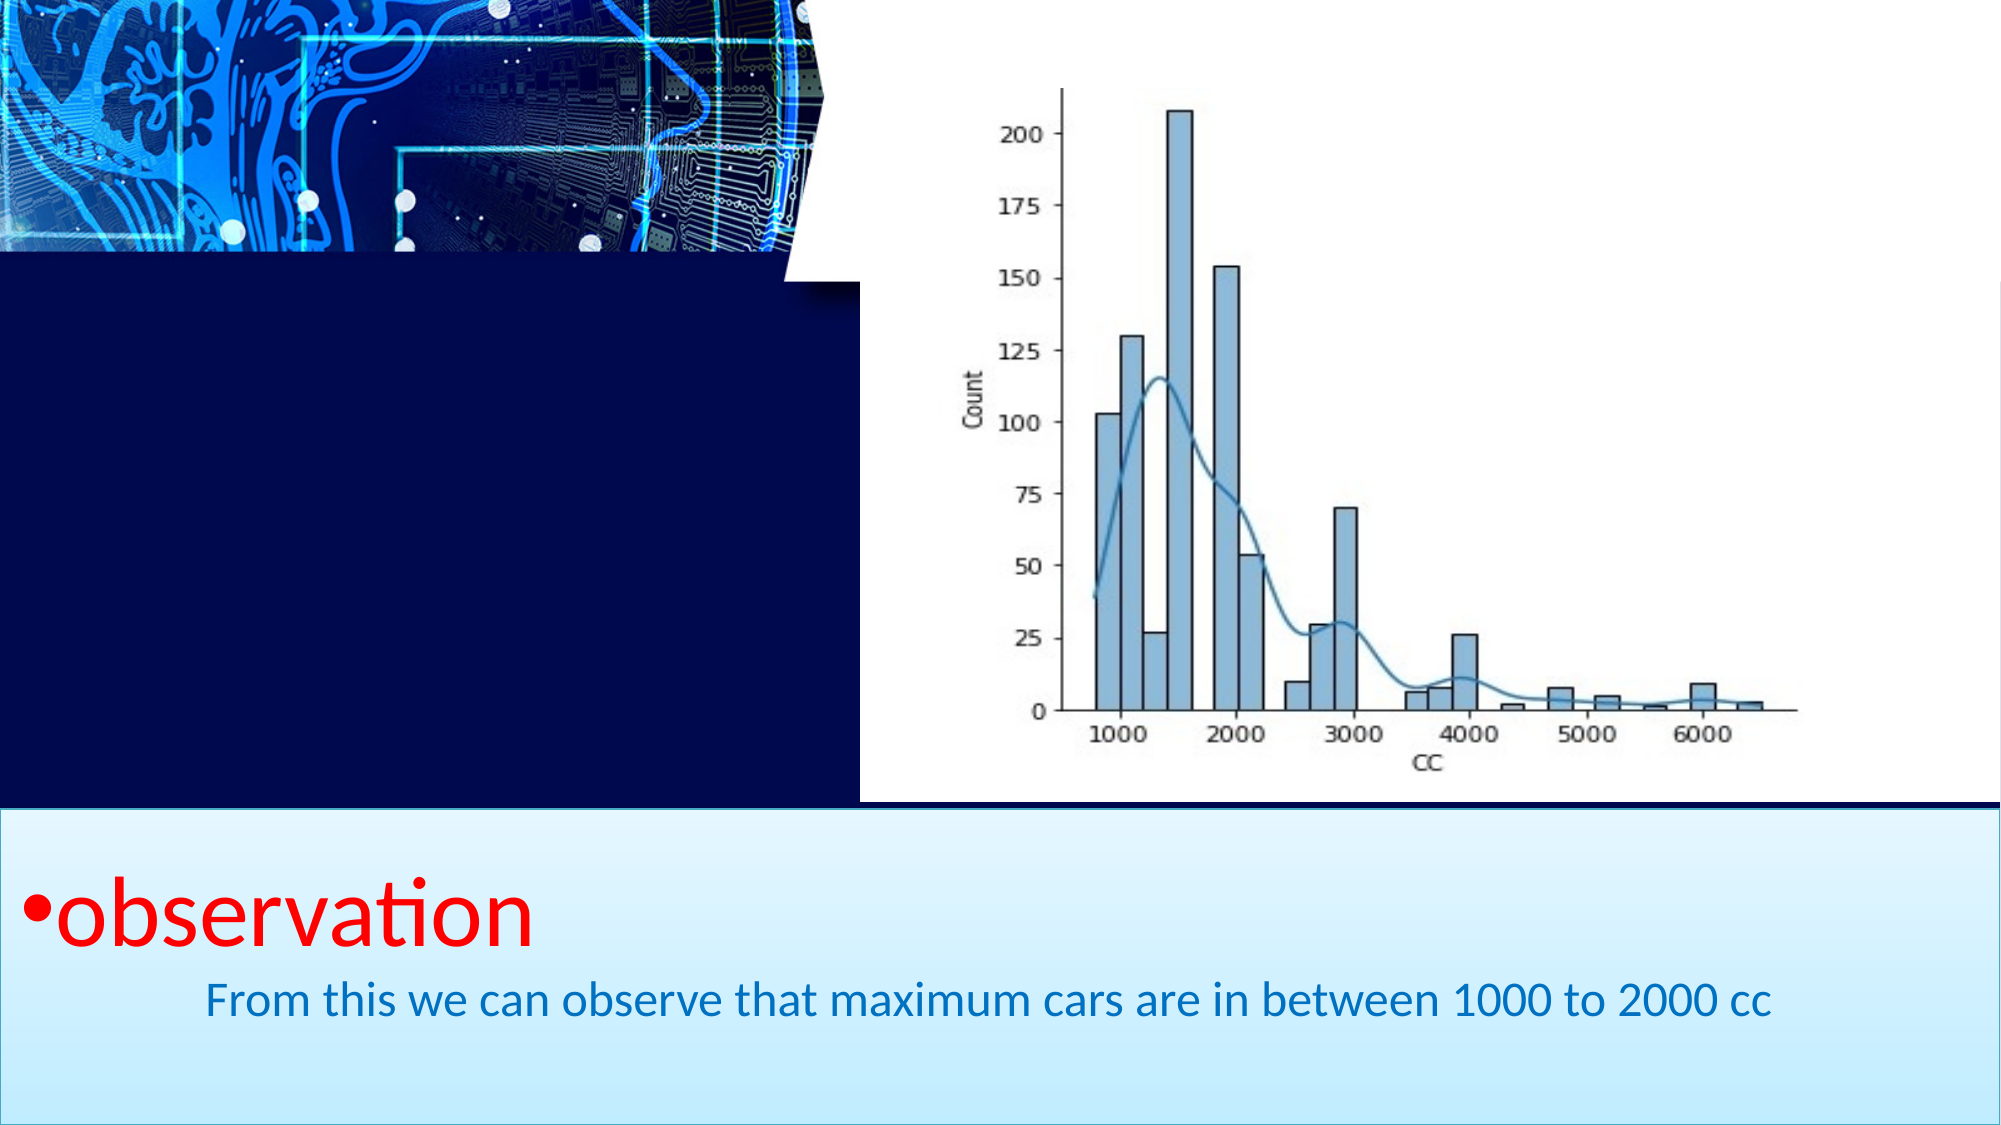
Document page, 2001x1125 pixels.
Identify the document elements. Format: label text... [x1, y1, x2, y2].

picture [0, 0, 2001, 1125]
title observation From this we can observe that maximum cars are in between 1000 to 2000 cc [0, 808, 2000, 1125]
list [859, 87, 2000, 802]
